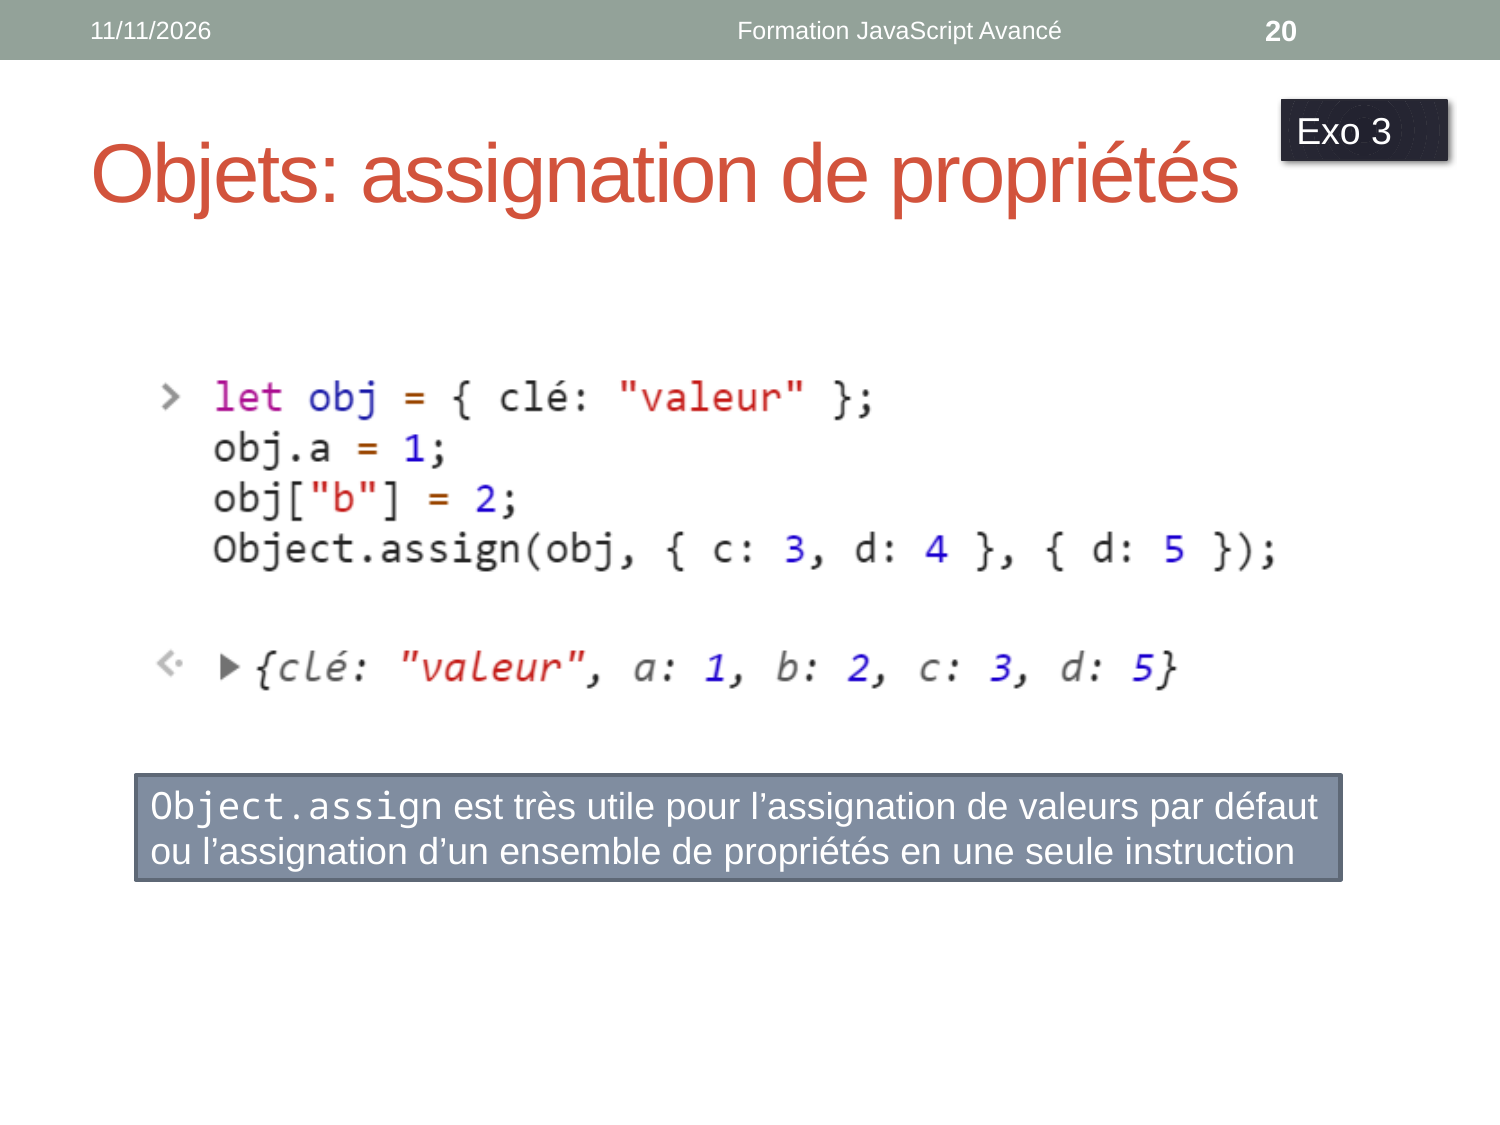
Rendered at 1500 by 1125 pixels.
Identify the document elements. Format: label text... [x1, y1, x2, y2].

picture [147, 361, 1299, 697]
footer Formation JavaScript Avancé [562, 3, 1238, 57]
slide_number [75, 3, 550, 57]
text_box Object.assign est très utile pour l’assignation de valeurs par défaut ou l’assignation d’un ensemble de propriétés en une seule instruction [134, 773, 1343, 882]
text_box Exo 3 [1281, 99, 1448, 161]
title Objets: assignation de propriétés [75, 87, 1425, 250]
slide_number 20 [1250, 3, 1425, 57]
